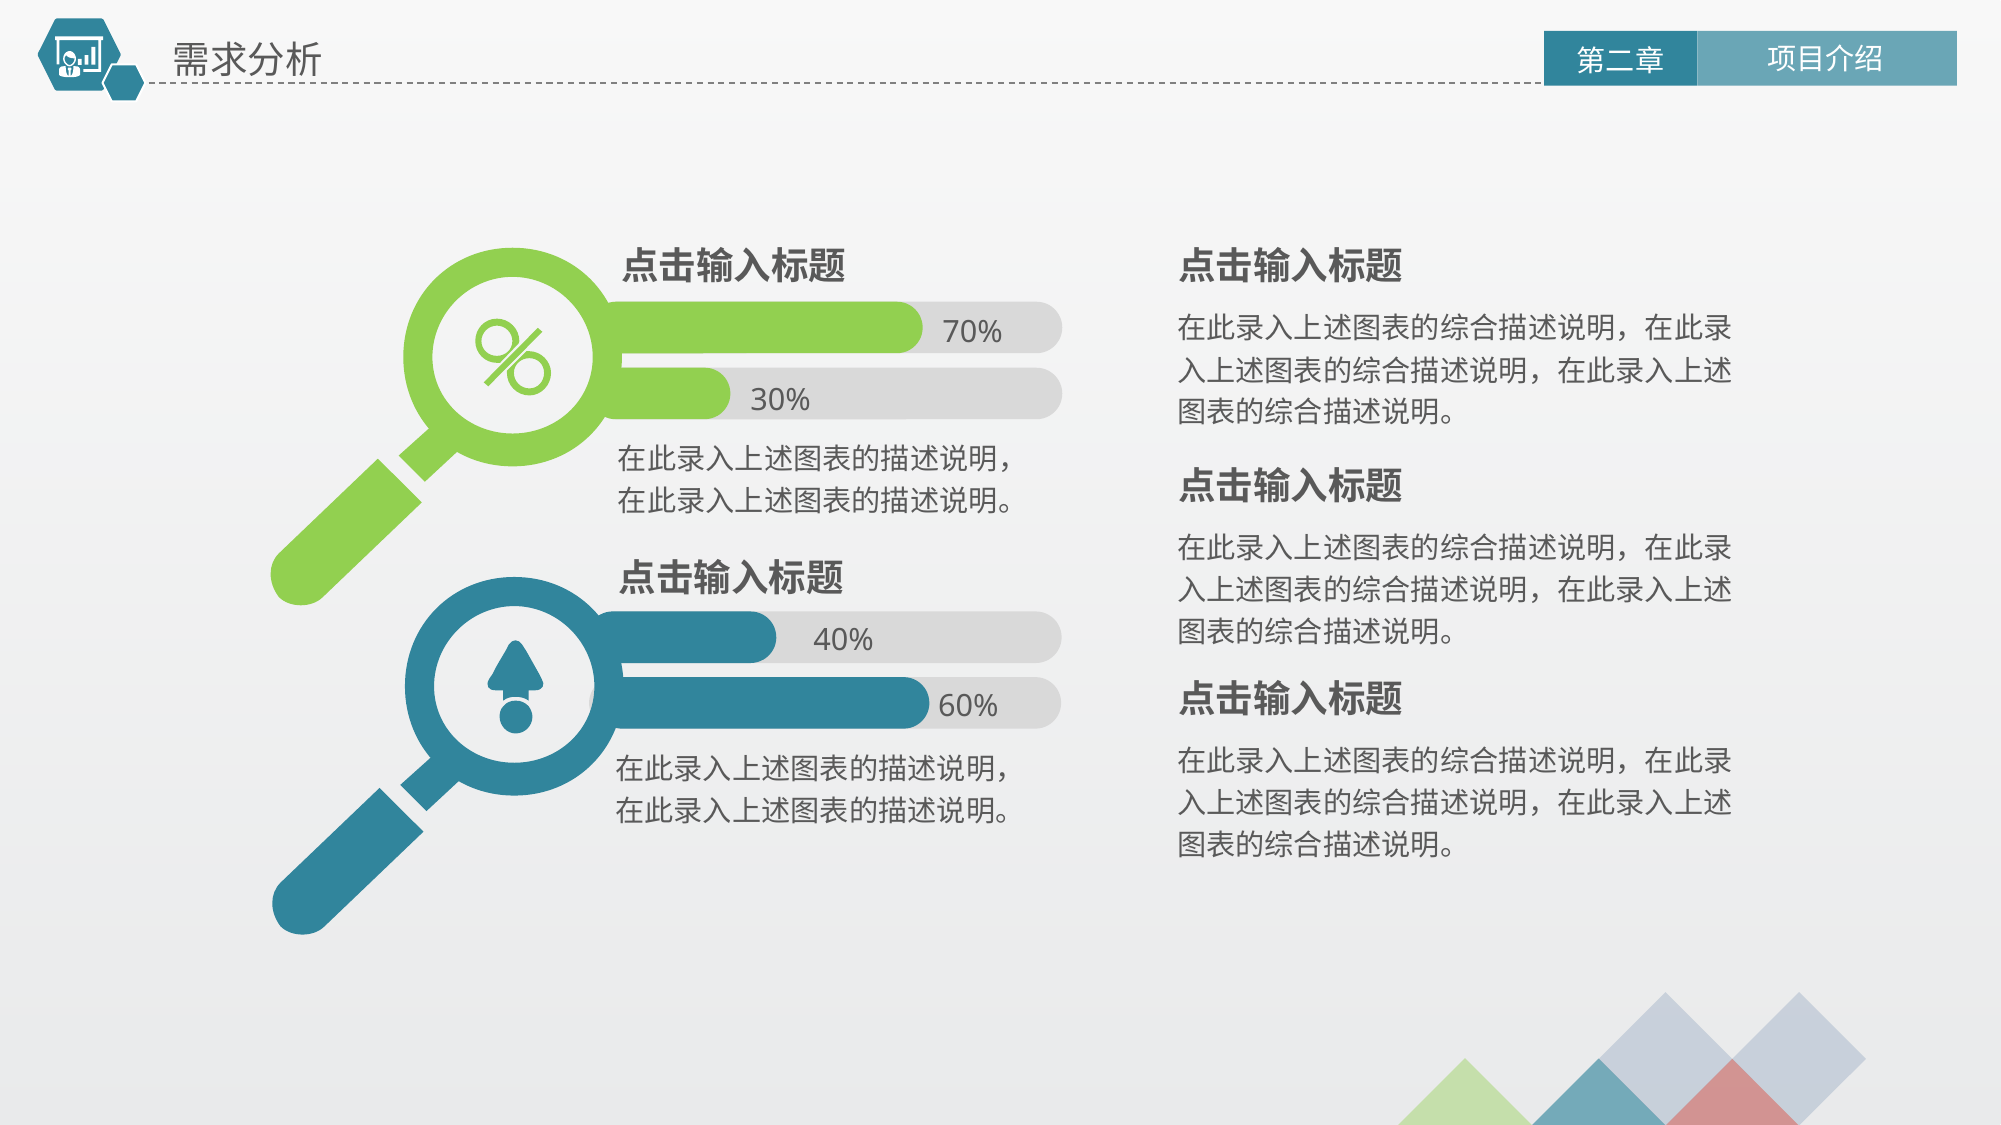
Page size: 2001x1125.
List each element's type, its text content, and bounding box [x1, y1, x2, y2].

text_box 第二章 [1544, 36, 1698, 83]
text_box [628, 670, 1062, 729]
text_box 需求分析 [161, 30, 469, 82]
text_box 点击输入标题 [1163, 234, 1419, 295]
text_box [1544, 83, 1695, 88]
text_box [1396, 1056, 1532, 1125]
text_box 点击输入标题 [1163, 667, 1419, 727]
text_box 在此录入上述图表的综合描述说明，在此录入上述图表的综合描述说明，在此录入上述图表的综合描述说明。 [1162, 727, 1757, 869]
text_box [59, 51, 81, 78]
text_box 项目介绍 [1695, 34, 1956, 82]
text_box [1542, 29, 1695, 82]
text_box [100, 62, 148, 104]
text_box 点击输入标题 [627, 546, 860, 603]
text_box 点击输入标题 [606, 234, 862, 295]
text_box 在此录入上述图表的综合描述说明，在此录入上述图表的综合描述说明，在此录入上述图表的综合描述说明。 [1162, 295, 1757, 437]
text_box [269, 576, 624, 938]
text_box 点击输入标题 [1163, 454, 1419, 515]
text_box [1695, 29, 1959, 88]
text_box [267, 247, 623, 577]
text_box [55, 36, 104, 72]
text_box [1596, 989, 1732, 1125]
text_box [1529, 1058, 1660, 1125]
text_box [628, 604, 1062, 664]
text_box [37, 18, 121, 91]
text_box [1730, 989, 1869, 1125]
text_box 在此录入上述图表的描述说明，在此录入上述图表的描述说明。 [627, 425, 1065, 525]
text_box 在此录入上述图表的综合描述说明，在此录入上述图表的综合描述说明，在此录入上述图表的综合描述说明。 [1162, 515, 1757, 656]
text_box [1671, 1063, 1794, 1125]
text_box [627, 297, 1063, 354]
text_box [627, 364, 1063, 420]
text_box 在此录入上述图表的描述说明，在此录入上述图表的描述说明。 [628, 736, 1062, 835]
